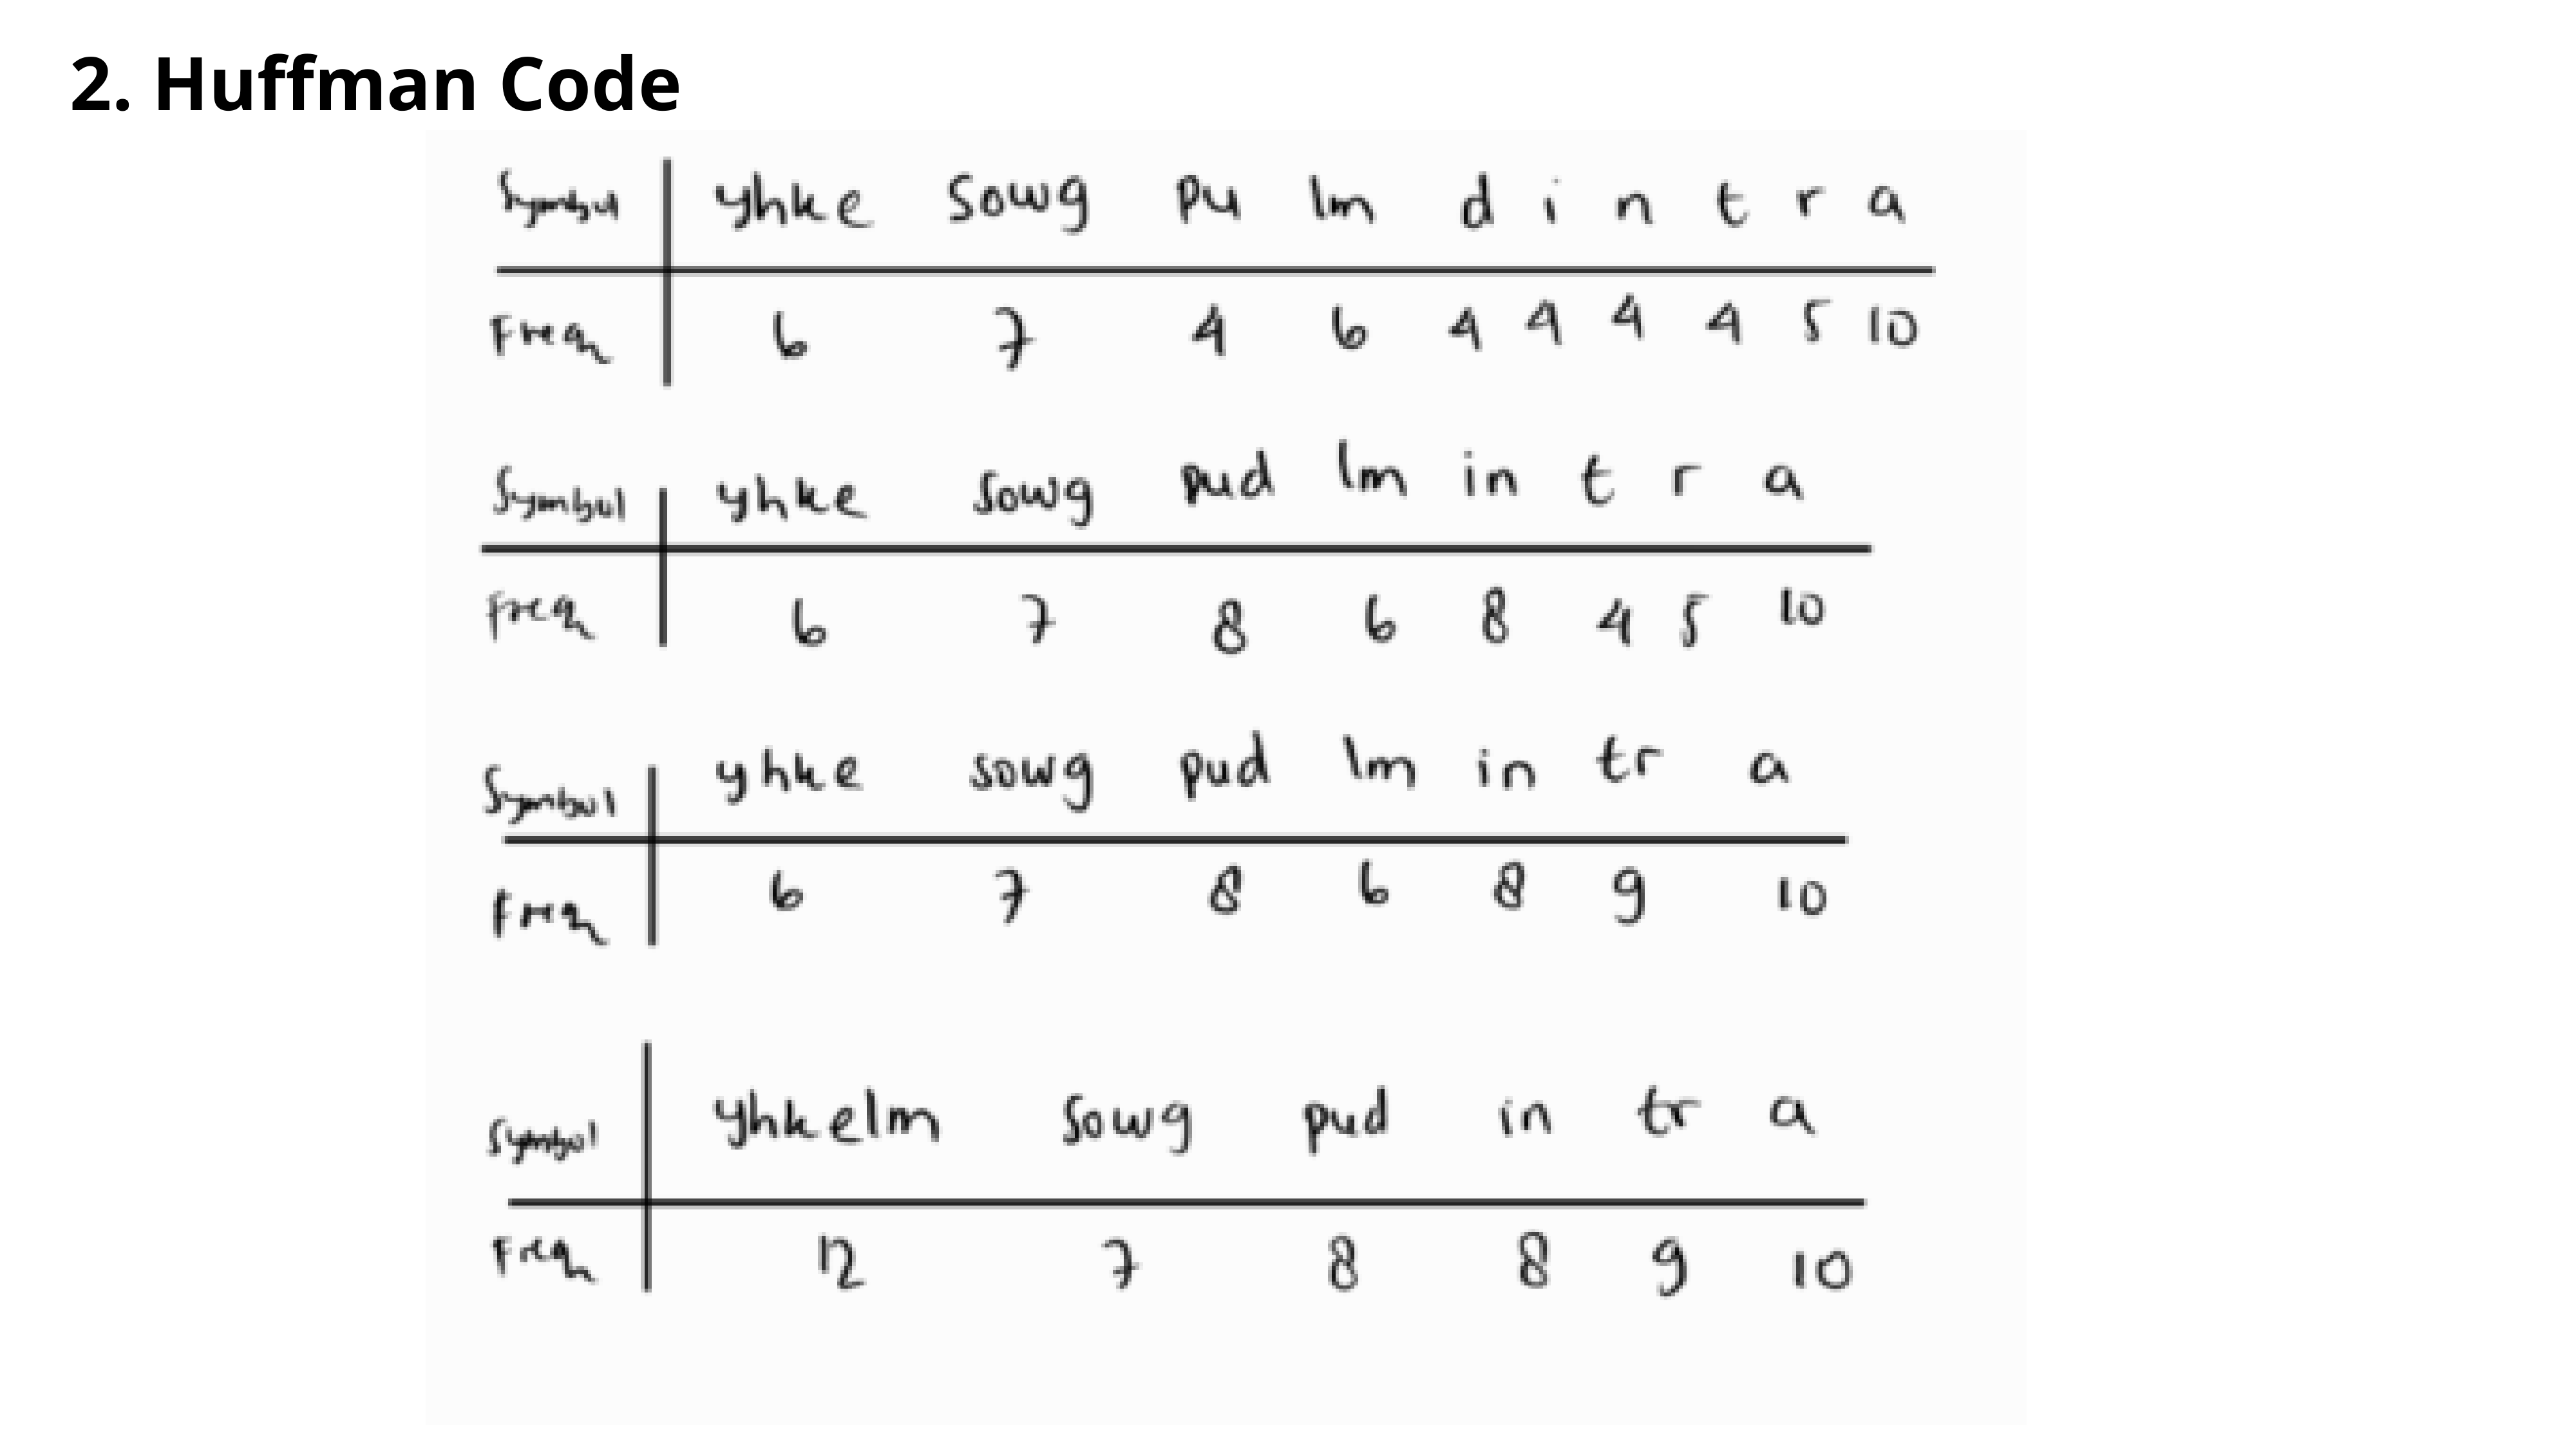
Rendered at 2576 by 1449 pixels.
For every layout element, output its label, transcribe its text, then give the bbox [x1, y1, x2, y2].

picture [425, 129, 2027, 1425]
list 2. Huffman Code [64, 31, 2387, 131]
